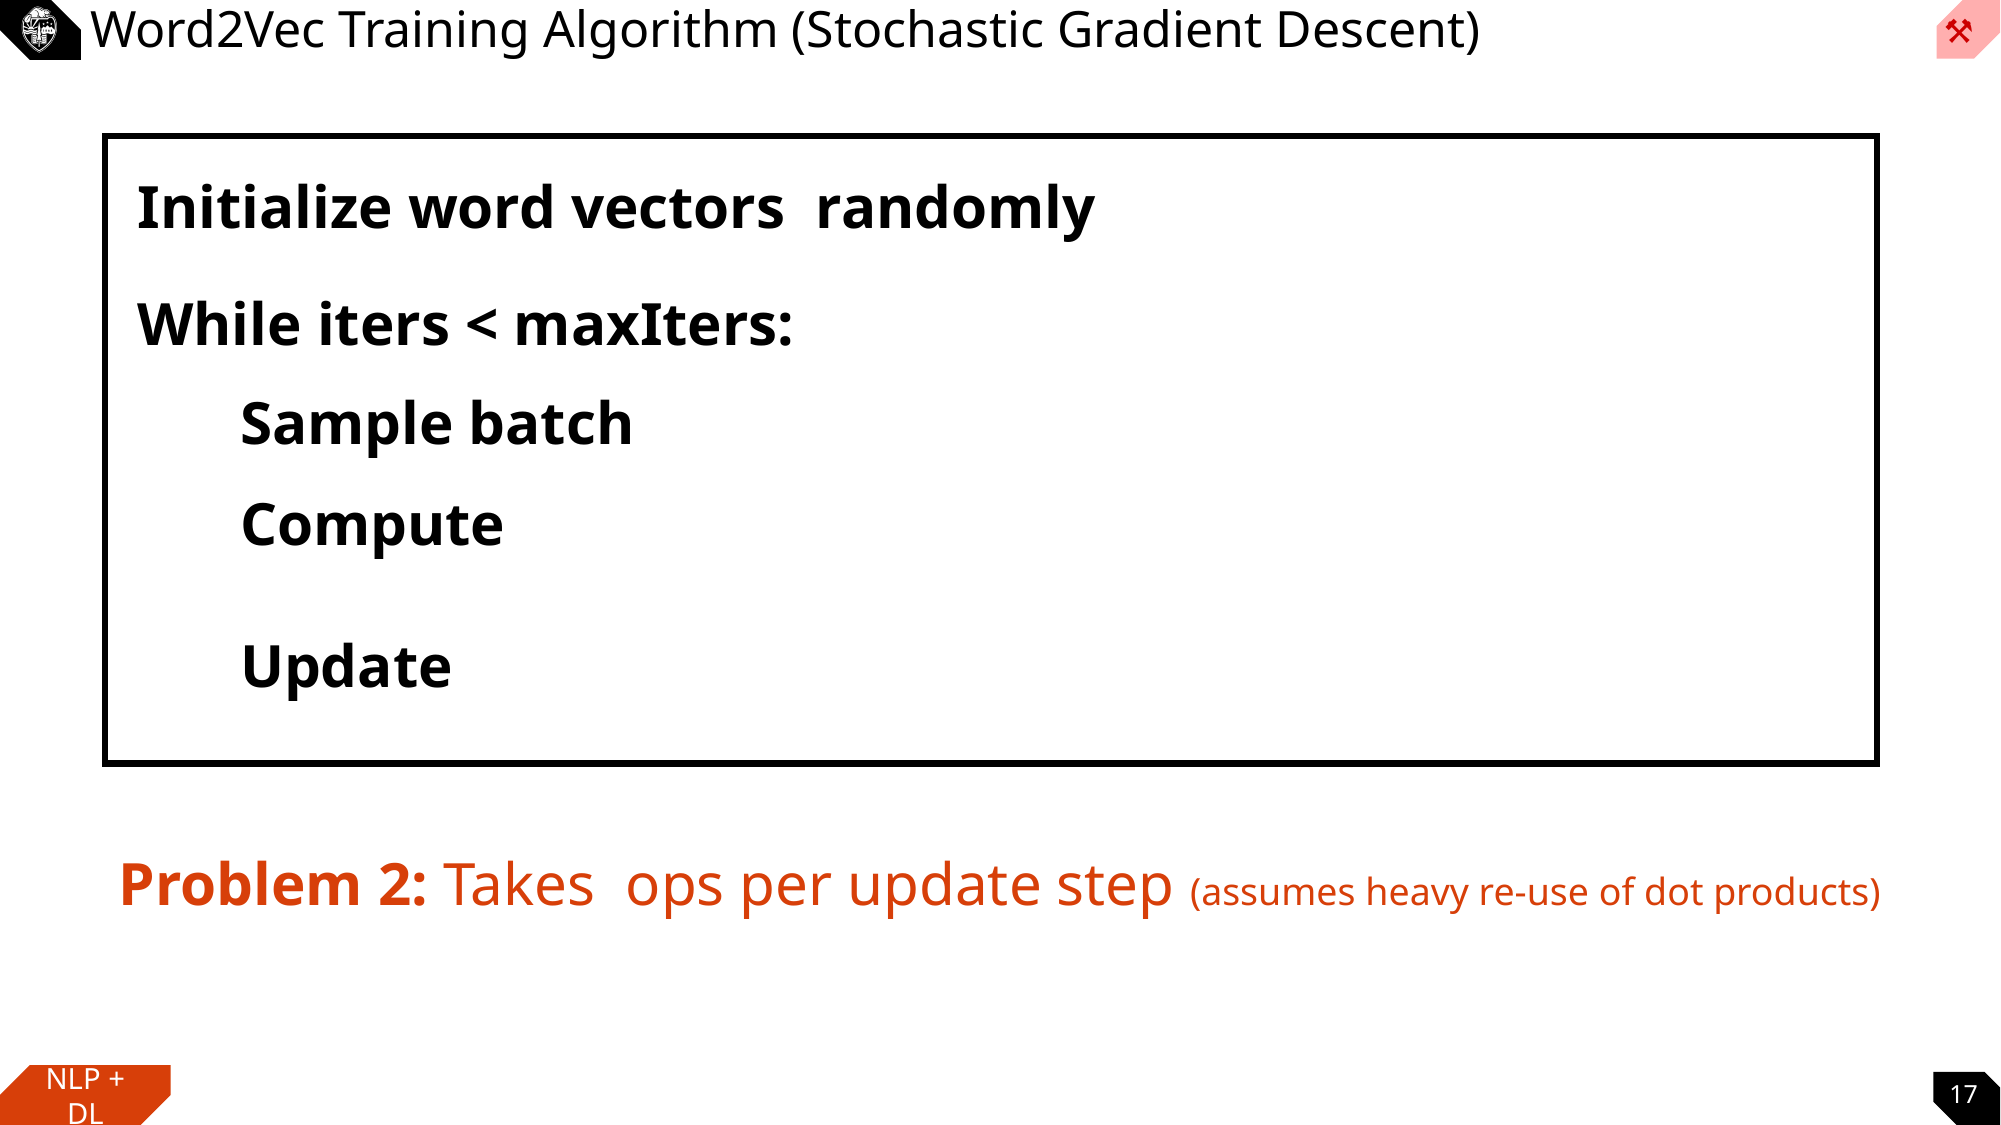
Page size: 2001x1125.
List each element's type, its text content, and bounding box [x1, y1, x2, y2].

title Word2Vec Training Algorithm (Stochastic Gradient Descent) [0, 1, 1699, 61]
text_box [104, 136, 2000, 764]
slide_number 17 [1933, 1071, 1994, 1119]
